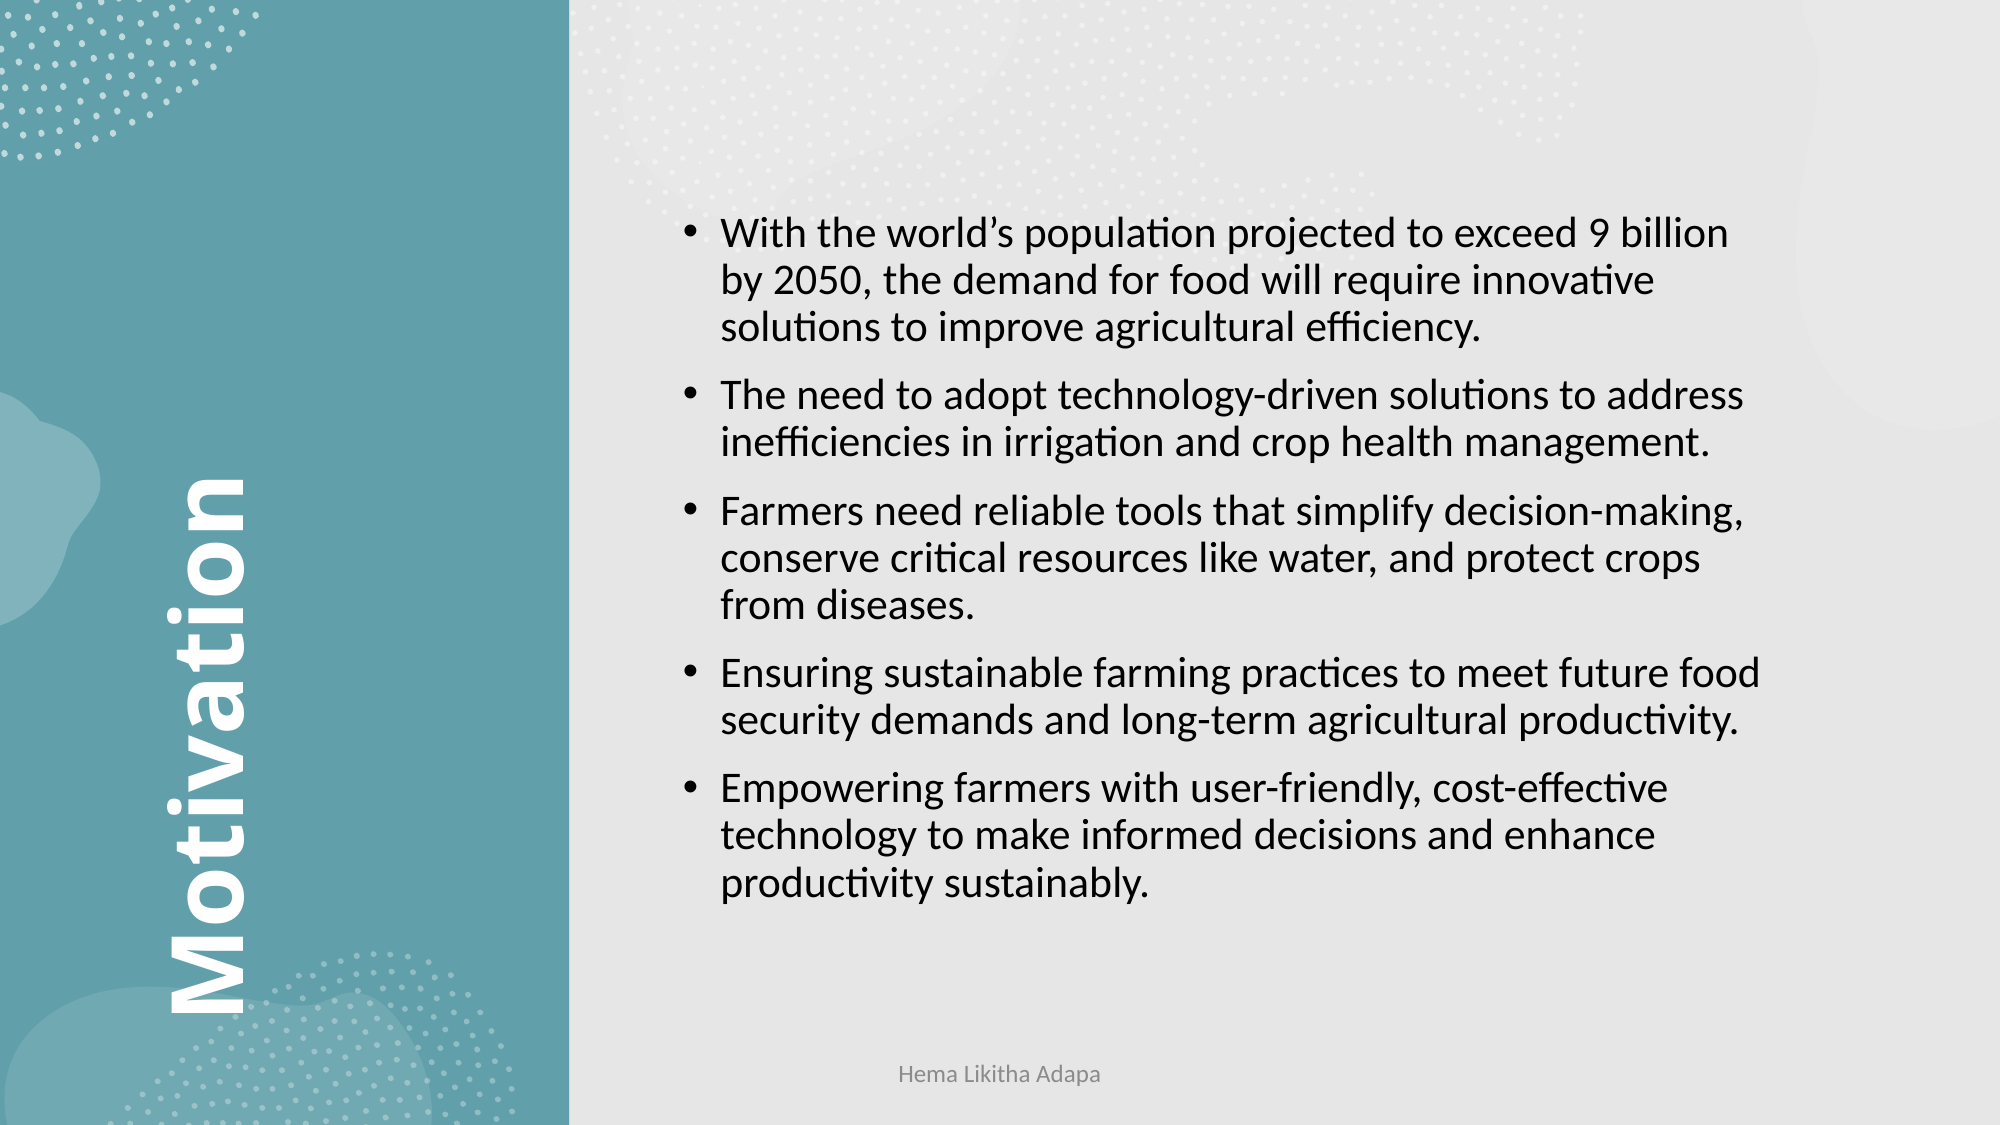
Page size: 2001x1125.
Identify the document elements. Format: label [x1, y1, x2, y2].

text_box [0, 0, 2000, 1125]
